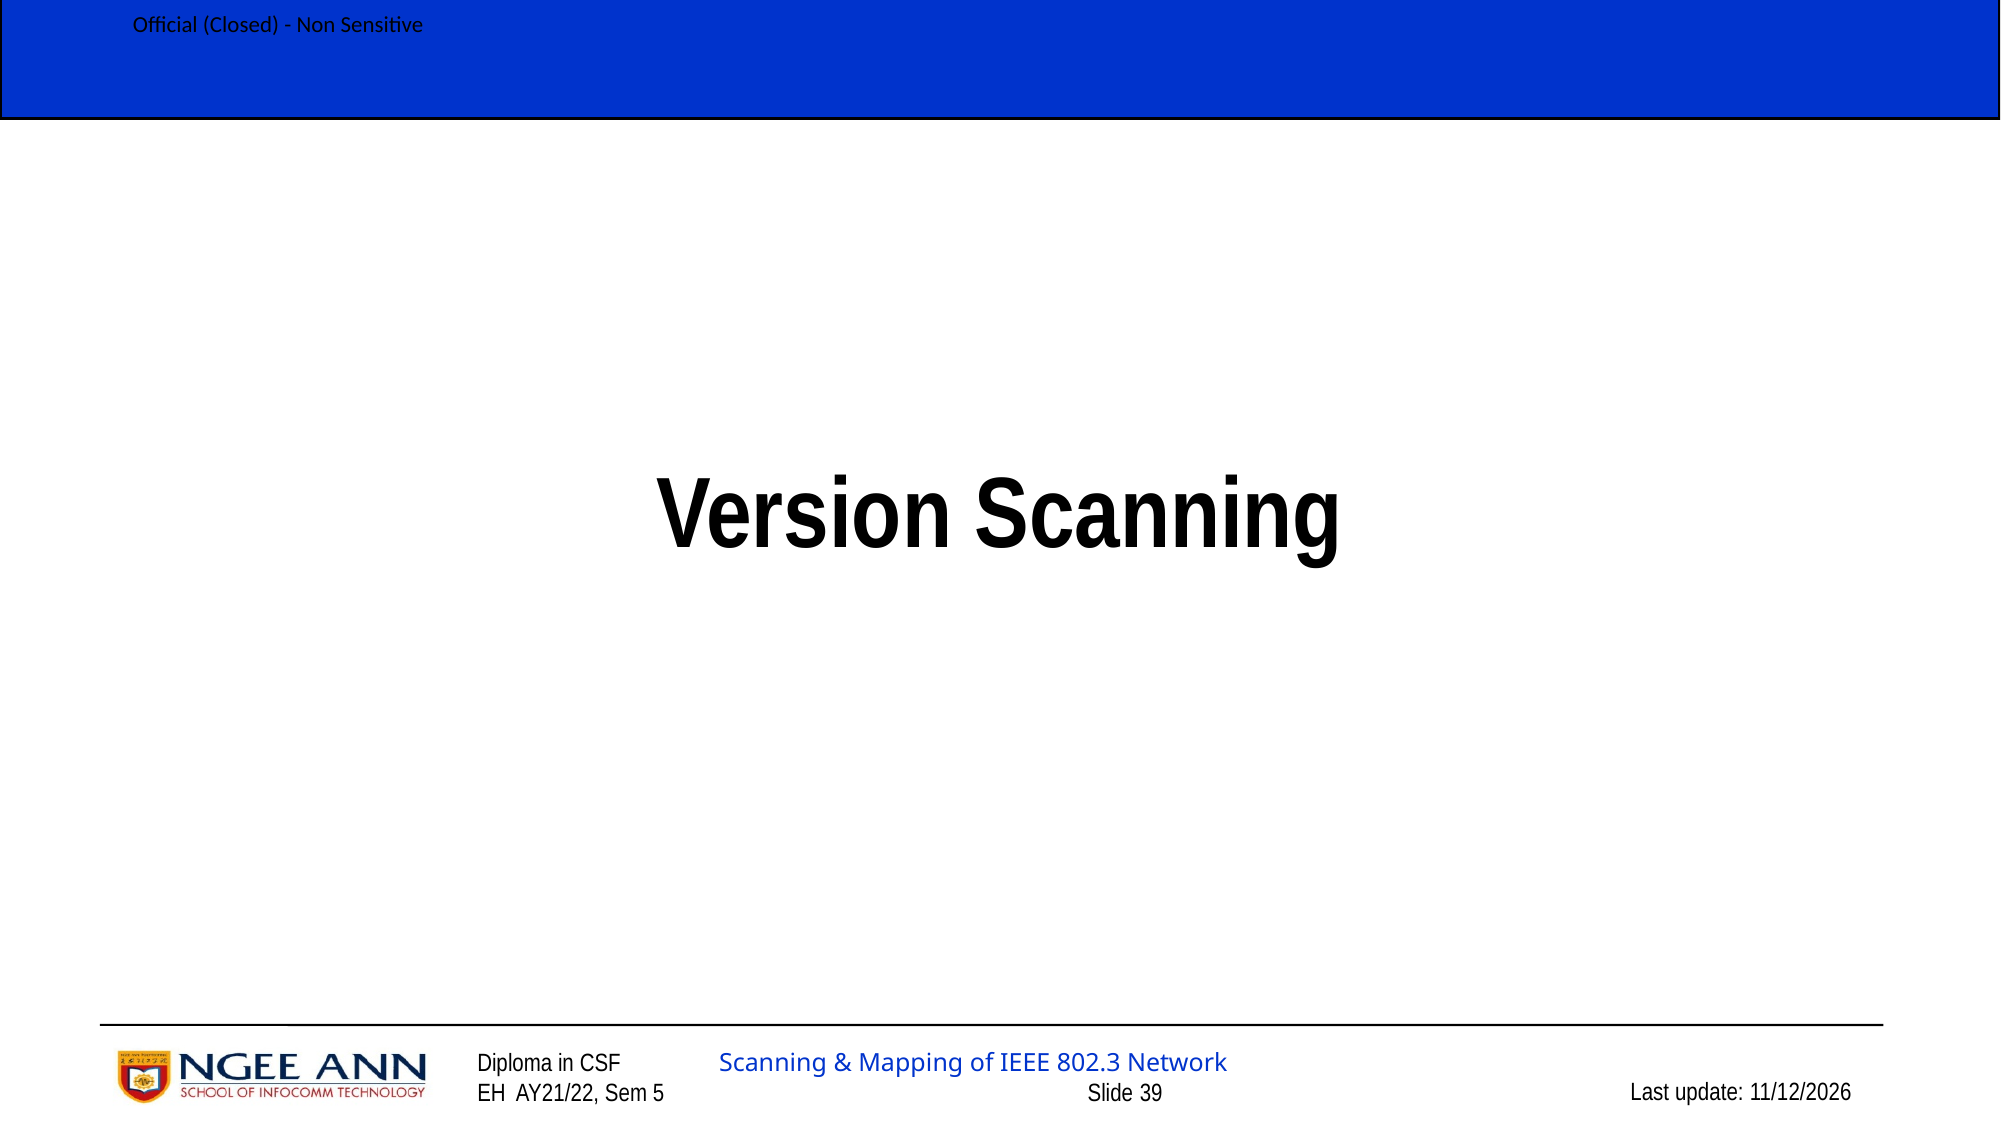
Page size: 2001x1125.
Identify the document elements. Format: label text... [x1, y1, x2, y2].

list Version Scanning [362, 324, 1638, 575]
picture [83, 1028, 459, 1125]
